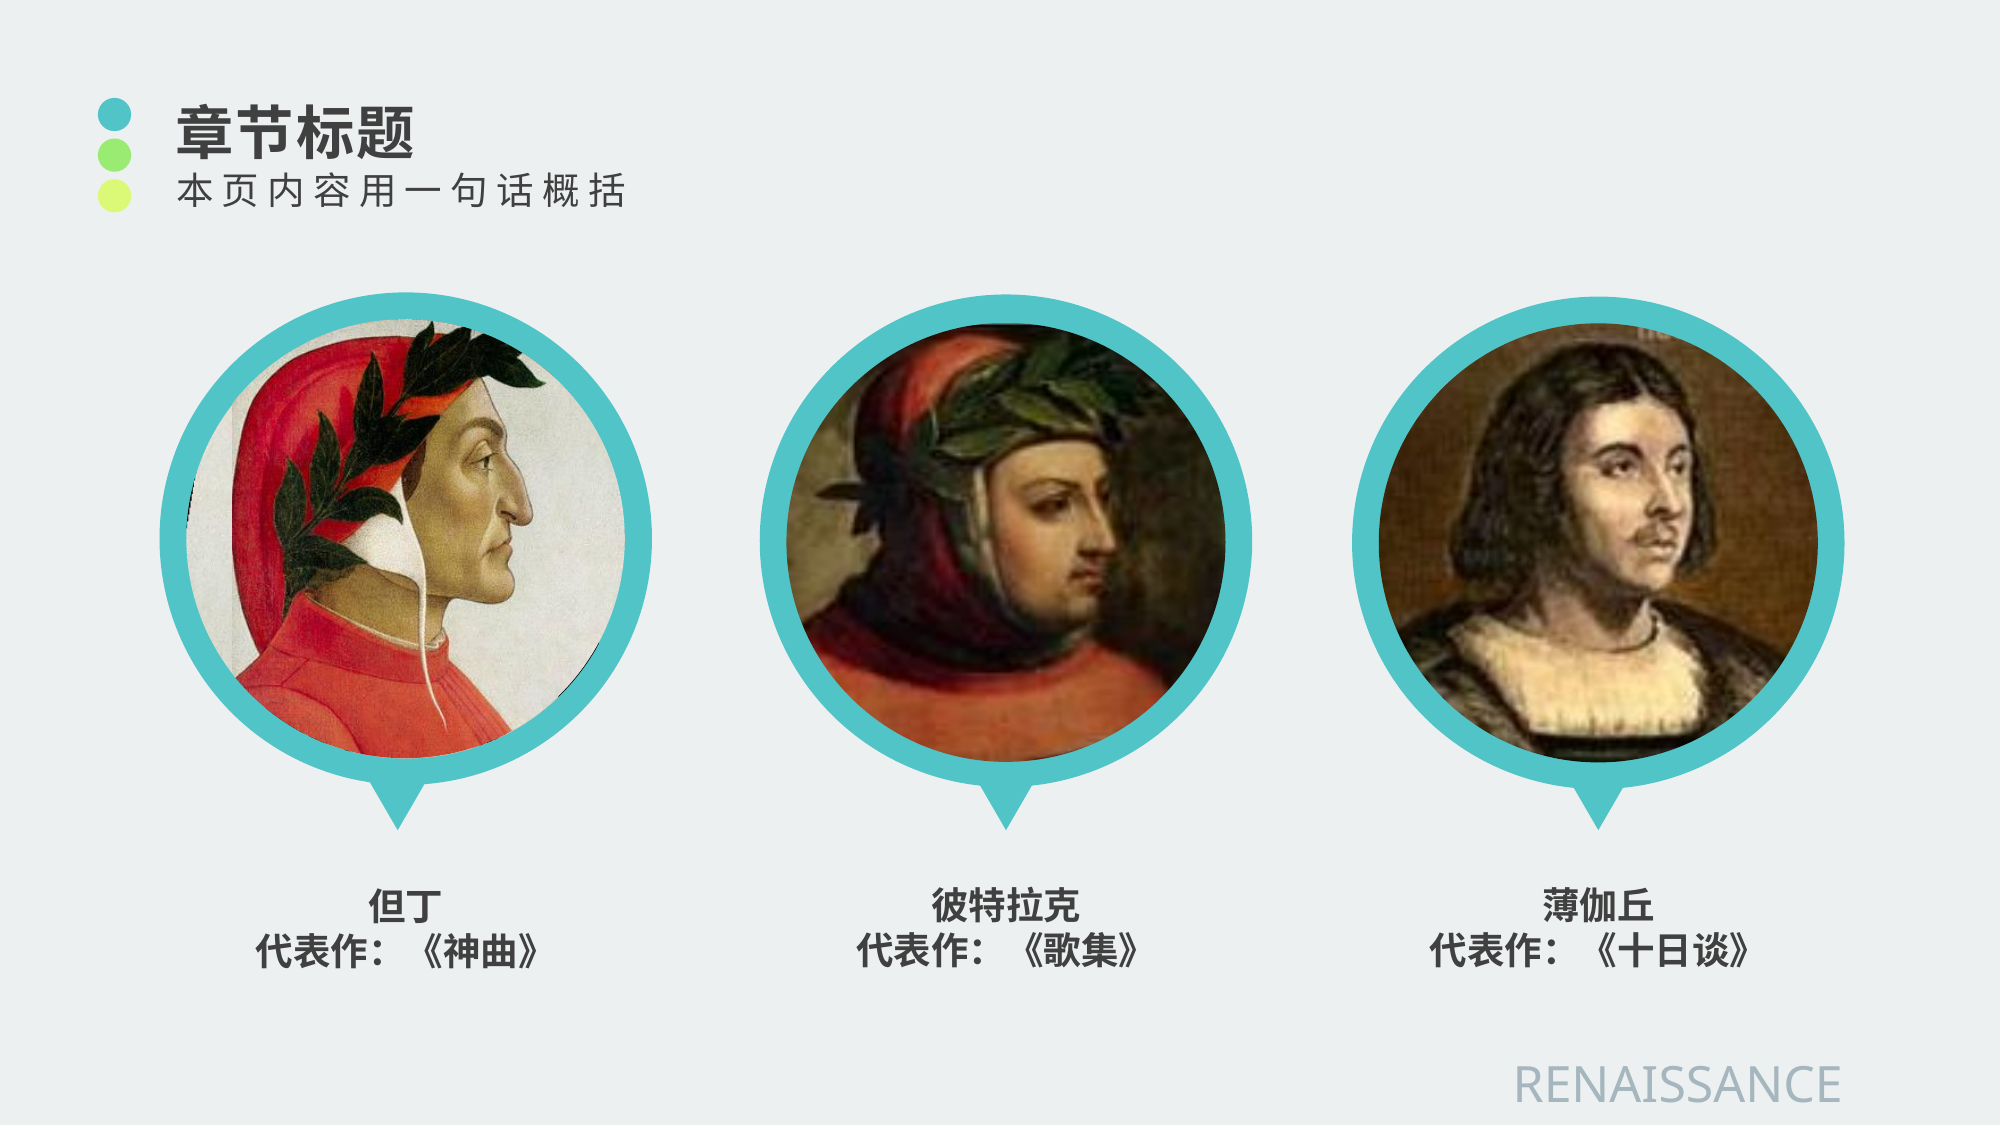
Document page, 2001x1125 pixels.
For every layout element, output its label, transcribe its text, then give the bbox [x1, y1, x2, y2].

text_box 章节标题 [161, 88, 525, 160]
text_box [759, 294, 1253, 831]
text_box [159, 292, 652, 831]
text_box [97, 97, 132, 213]
text_box 薄伽丘 代表作：《十日谈》 [1382, 874, 1814, 980]
text_box 本页内容用一句话概括 [161, 160, 679, 220]
text_box 但丁 代表作：《神曲》 [190, 875, 622, 981]
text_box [1352, 296, 1845, 831]
text_box 彼特拉克 代表作：《歌集》 [790, 874, 1222, 980]
text_box RENAISSANCE [1497, 1044, 2000, 1120]
